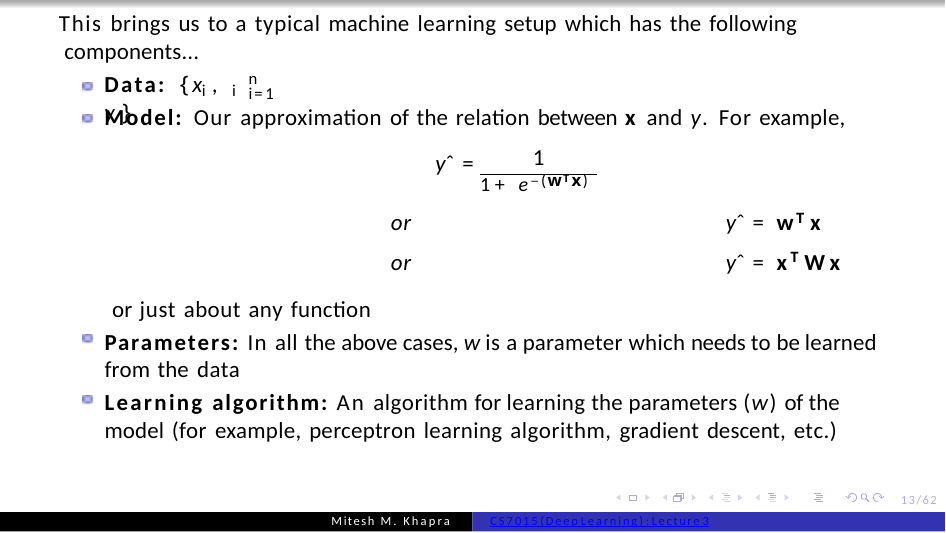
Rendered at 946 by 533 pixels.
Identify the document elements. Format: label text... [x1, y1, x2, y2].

title This brings us to a typical machine learning setup which has the following components... [56, 7, 802, 98]
picture [82, 81, 94, 93]
picture [82, 334, 94, 346]
text_box Model: Our approximation of the relation between x and y. For example, [102, 100, 854, 130]
picture [82, 394, 94, 406]
text_box yˆ = 1 + e−(wTx) [429, 155, 603, 193]
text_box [0, 511, 946, 532]
text_box 13/62 [898, 493, 941, 508]
picture [82, 114, 94, 125]
text_box 1 [530, 140, 547, 155]
picture [0, 0, 945, 8]
text_box i=1 [246, 80, 280, 100]
list or yˆ = wTx or yˆ = xTWx or just about any function Parameters: In all the above cases, w is a parameter which needs to be learned from the data Learning algorithm: An algorithm for learning the parameters (w) of the model (for example, perceptron learning algorithm, gradient descent, etc.) [100, 193, 891, 500]
text_box n [246, 65, 262, 80]
text_box Data: {x , y } [102, 68, 246, 100]
